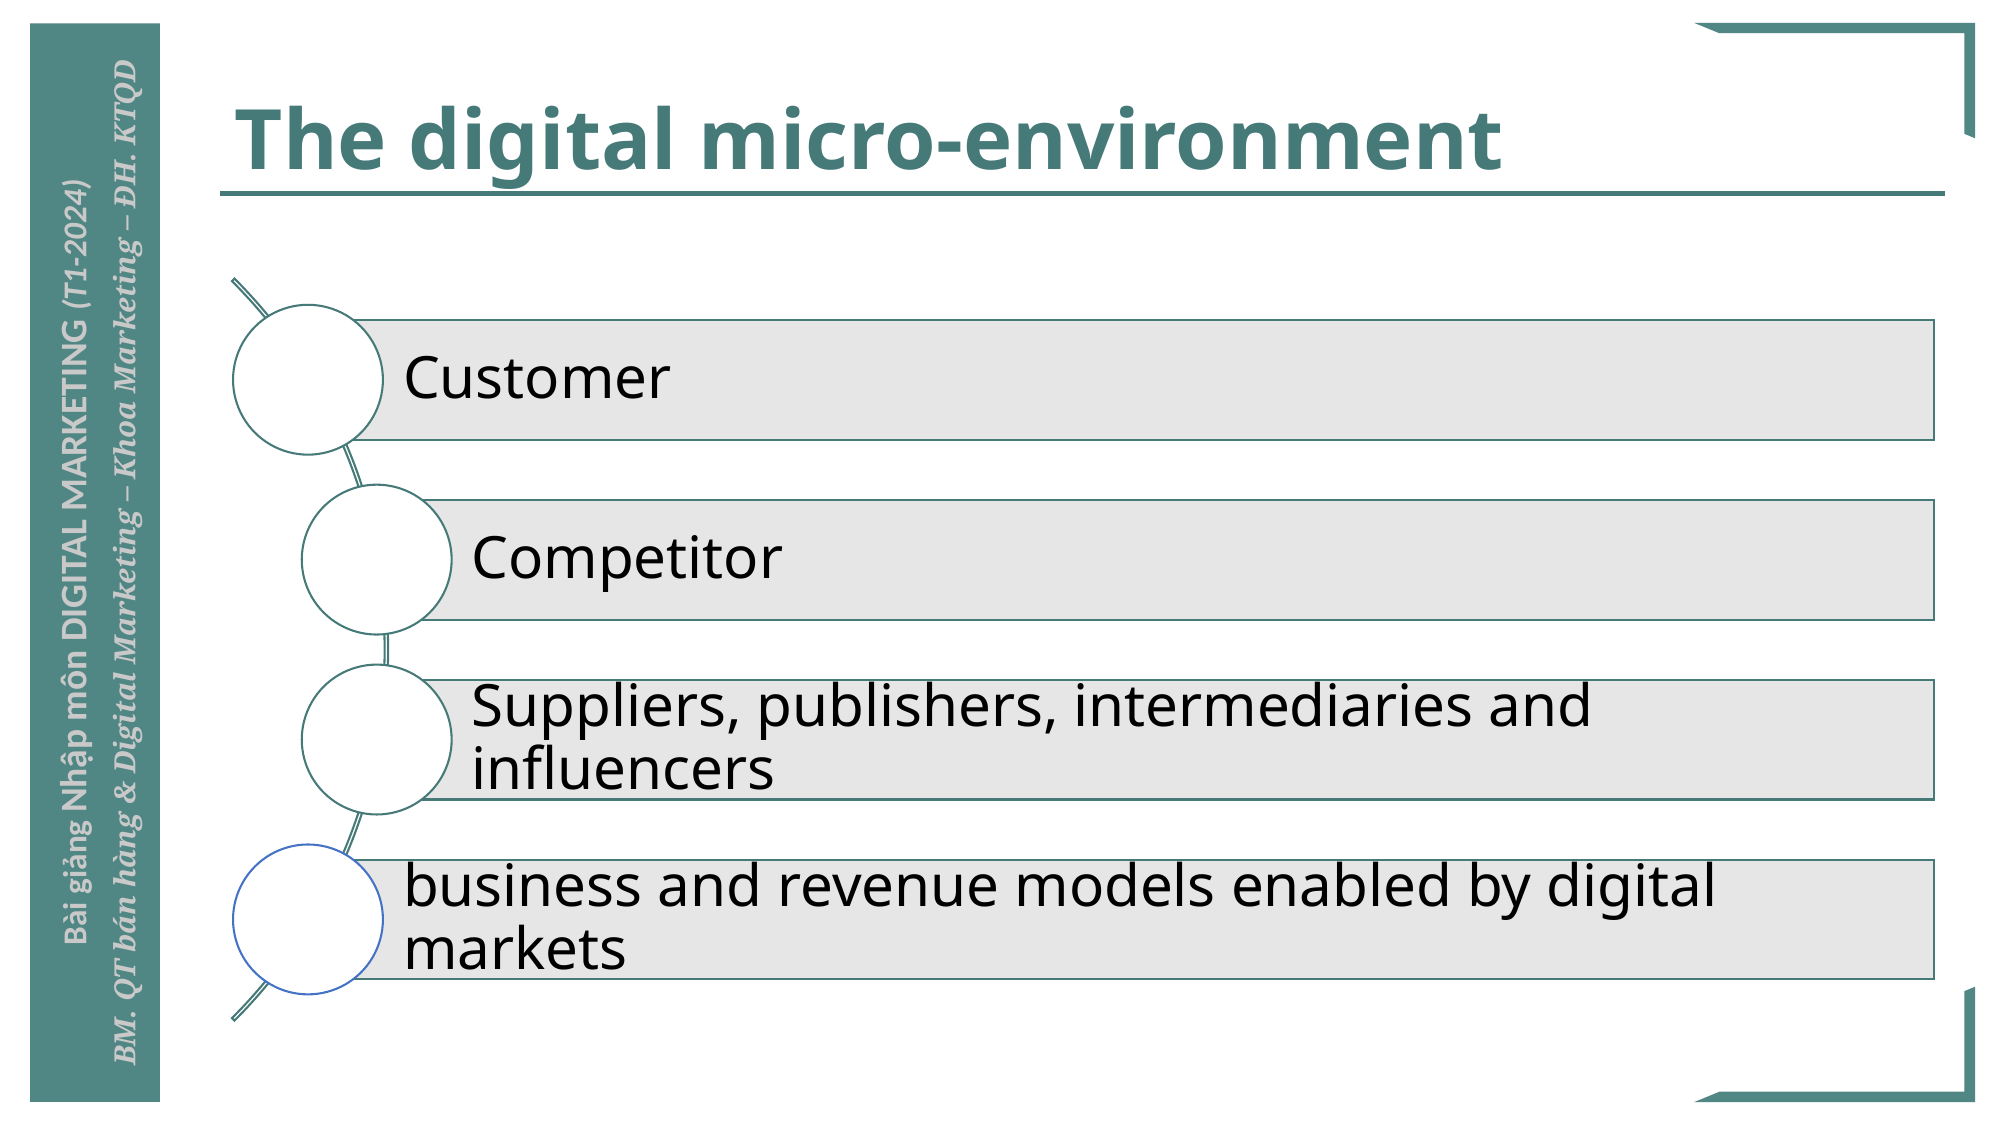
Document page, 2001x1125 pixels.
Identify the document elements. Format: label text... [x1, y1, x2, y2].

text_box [219, 259, 1945, 1040]
title The digital micro-environment [220, 55, 1946, 229]
